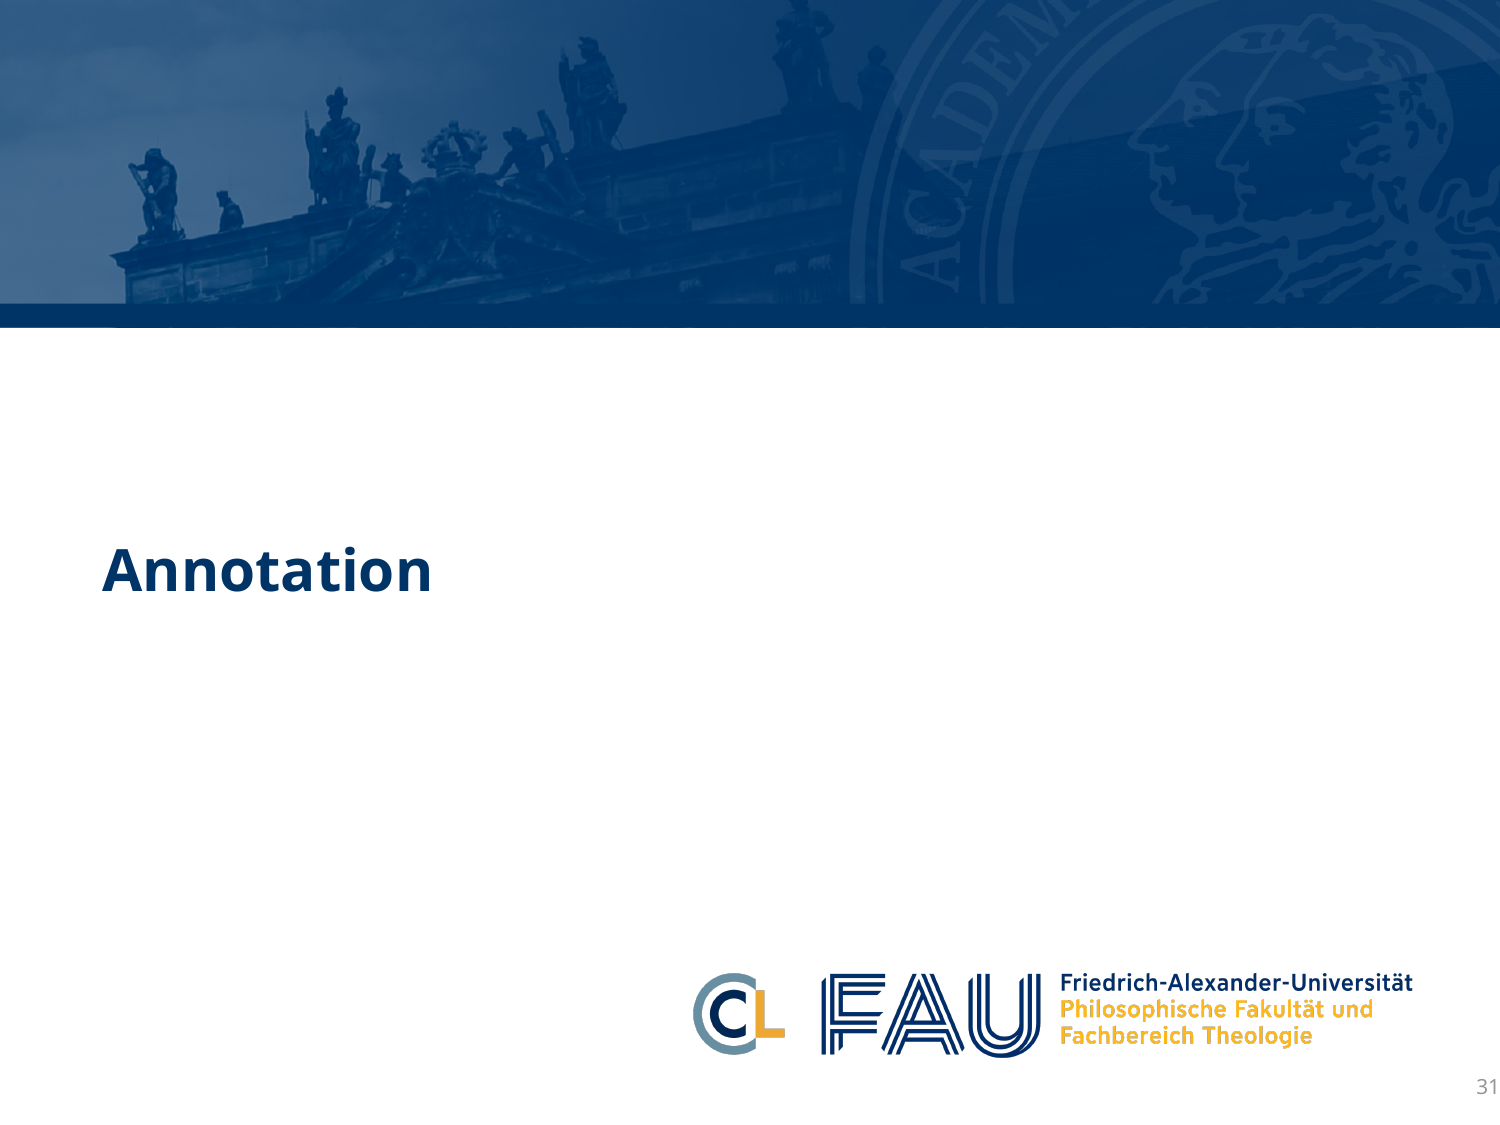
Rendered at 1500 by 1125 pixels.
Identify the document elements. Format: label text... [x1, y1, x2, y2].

title Annotation [102, 532, 1438, 681]
picture [0, 0, 1500, 303]
picture [669, 952, 1438, 1076]
slide_number 31 [1426, 1051, 1500, 1125]
